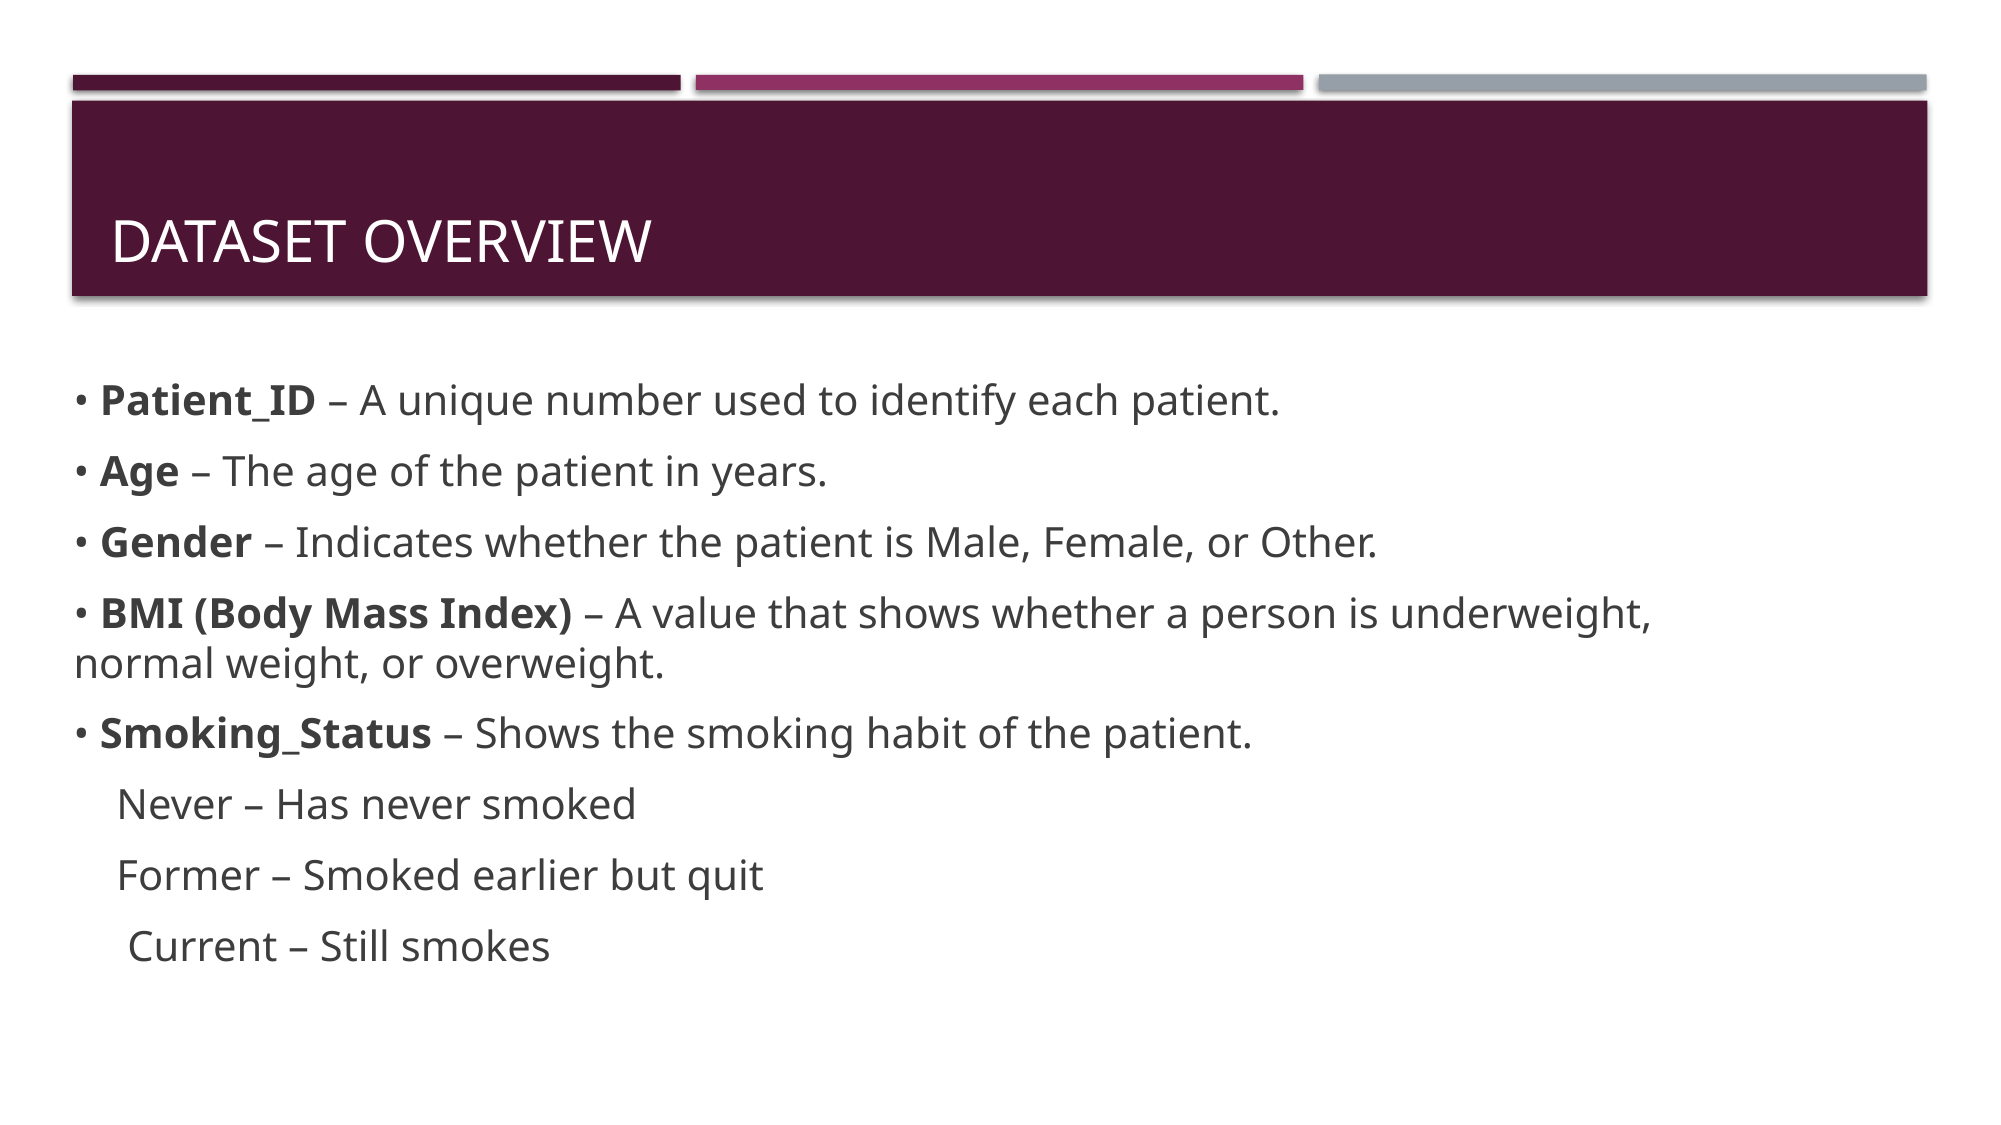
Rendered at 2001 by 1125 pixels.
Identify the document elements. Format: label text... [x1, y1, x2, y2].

list • Patient_ID – A unique number used to identify each patient. • Age – The age of the patient in years. • Gender – Indicates whether the patient is Male, Female, or Other. • BMI (Body Mass Index) – A value that shows whether a person is underweight, normal weight, or overweight. • Smoking_Status – Shows the smoking habit of the patient. Never – Has never smoked Former – Smoked earlier but quit Current – Still smokes [58, 374, 1788, 1035]
title Dataset overview [95, 115, 1905, 282]
